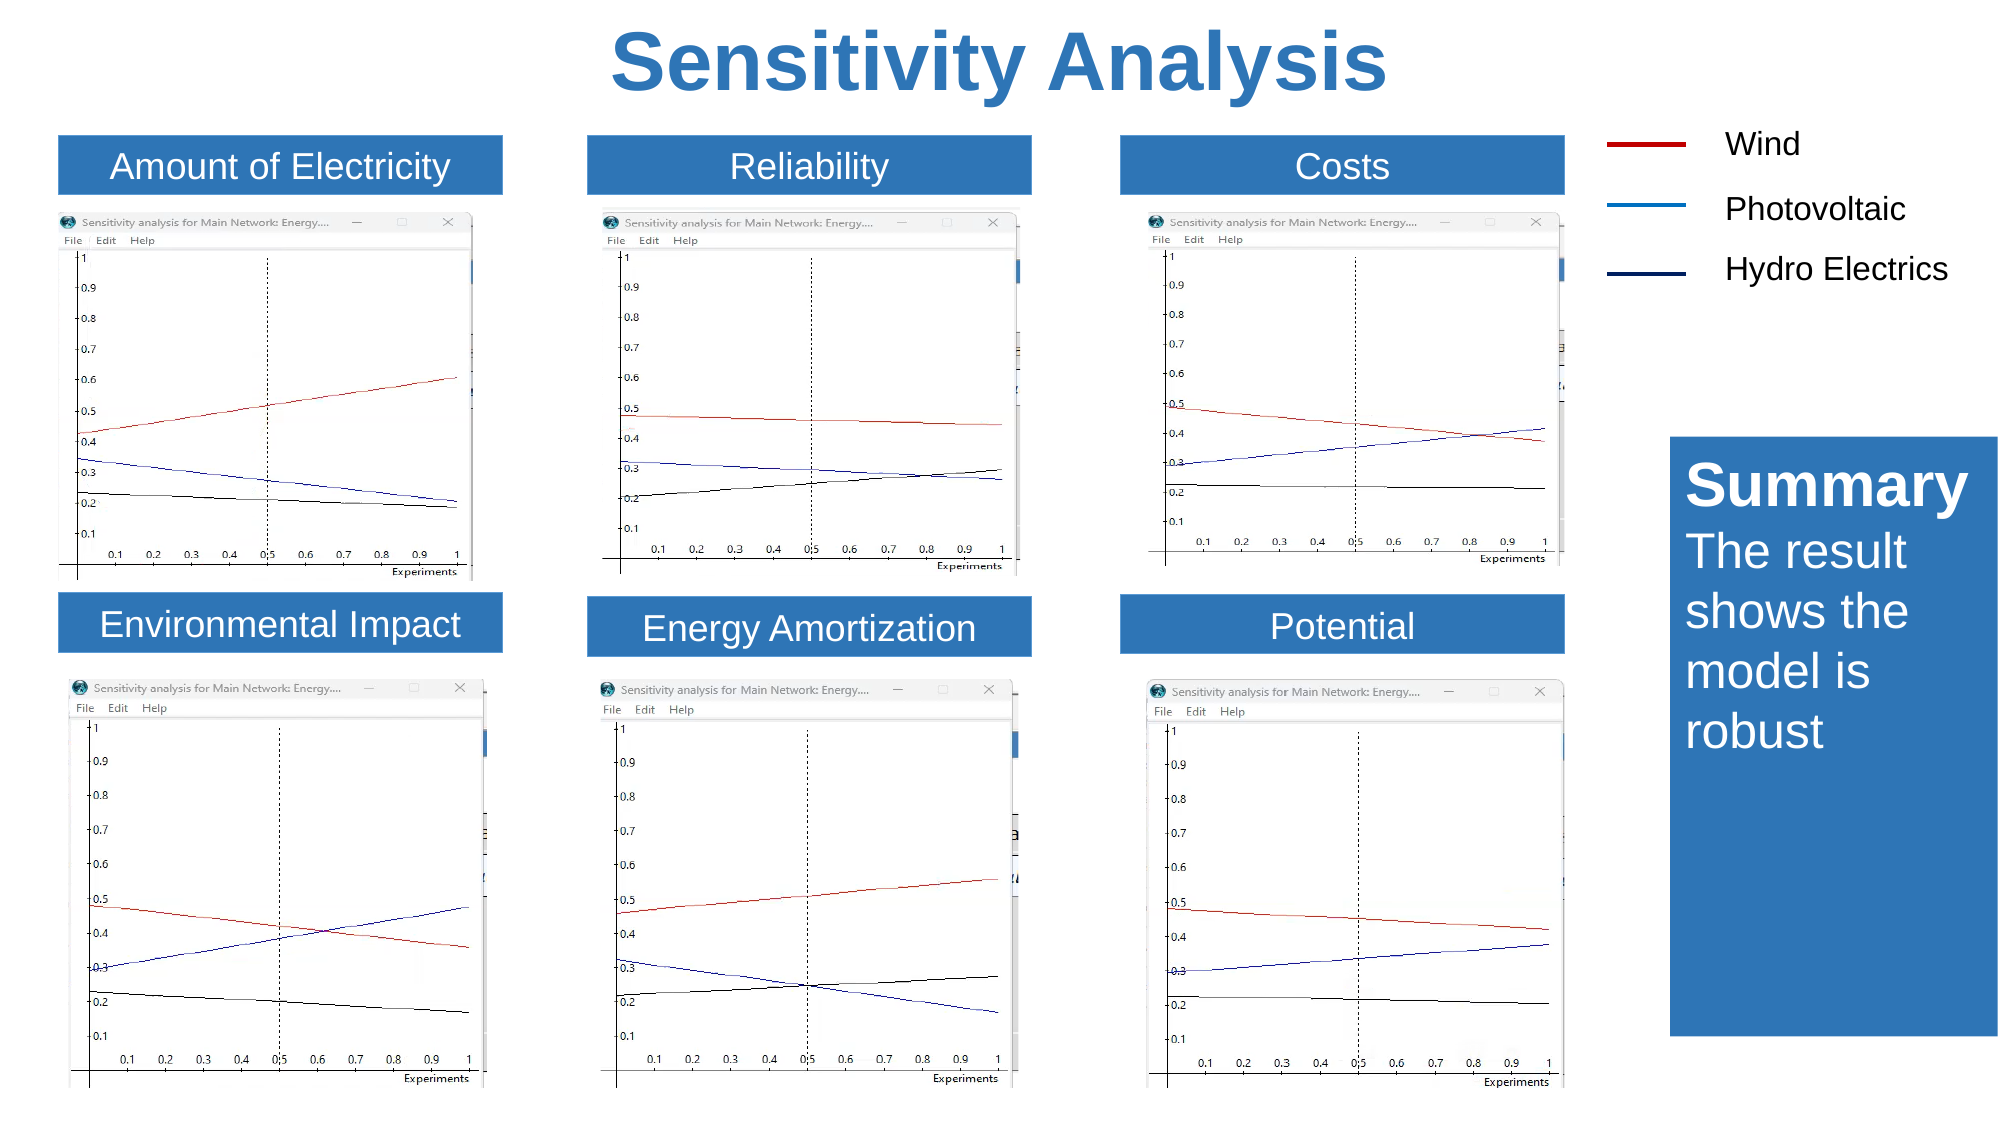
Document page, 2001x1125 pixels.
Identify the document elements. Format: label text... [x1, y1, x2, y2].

text_box Amount of Electricity [58, 135, 503, 195]
text_box Summary The result shows the model is robust [1670, 436, 1998, 1037]
picture [58, 212, 477, 581]
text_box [1607, 114, 1981, 296]
text_box Costs [1120, 135, 1565, 195]
picture [1146, 679, 1565, 1088]
picture [600, 679, 1019, 1088]
text_box Sensitivity Analysis [0, 0, 2000, 115]
text_box Environmental Impact [58, 592, 503, 653]
picture [68, 679, 487, 1088]
text_box Reliability [587, 135, 1032, 195]
picture [602, 207, 1021, 576]
text_box Potential [1120, 594, 1565, 654]
text_box Energy Amortization [587, 596, 1032, 657]
picture [1148, 209, 1565, 566]
